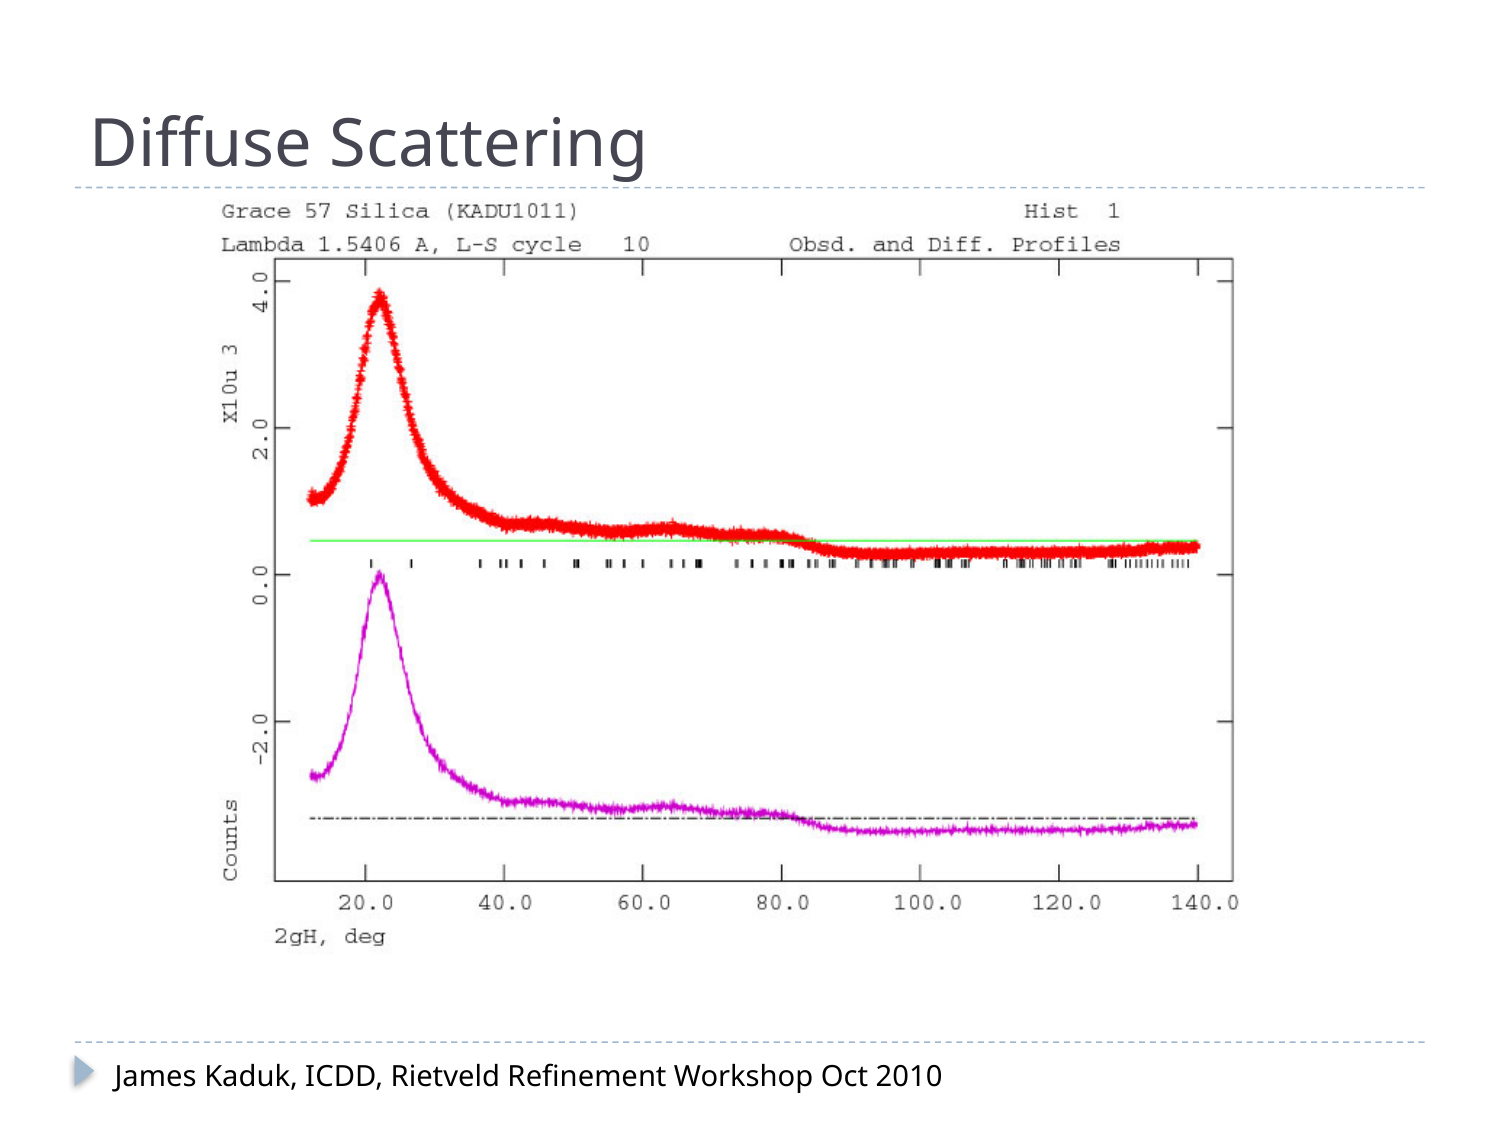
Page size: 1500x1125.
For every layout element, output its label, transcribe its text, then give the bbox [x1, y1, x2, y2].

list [217, 199, 1283, 1011]
title Diffuse Scattering [75, 24, 1425, 188]
text_box James Kaduk, ICDD, Rietveld Refinement Workshop Oct 2010 [99, 1049, 1063, 1100]
